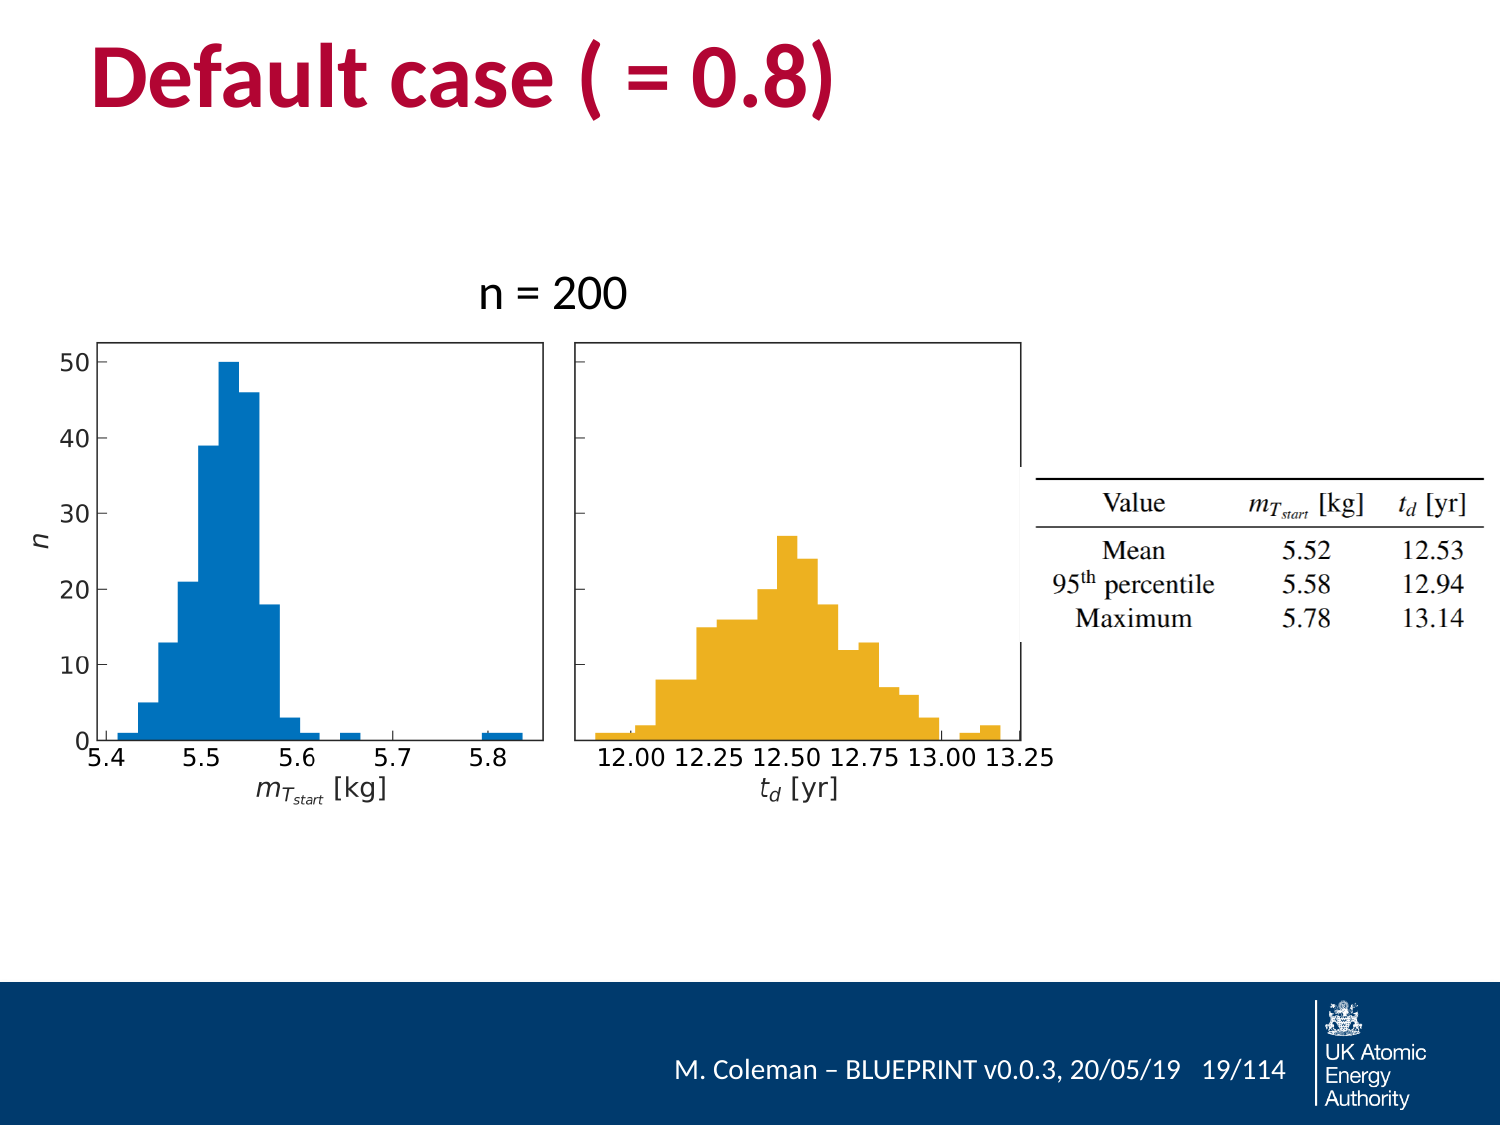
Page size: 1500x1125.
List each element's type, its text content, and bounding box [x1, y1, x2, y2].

text_box n = 200 [463, 252, 643, 319]
picture [12, 320, 1488, 825]
picture [1315, 1000, 1426, 1110]
